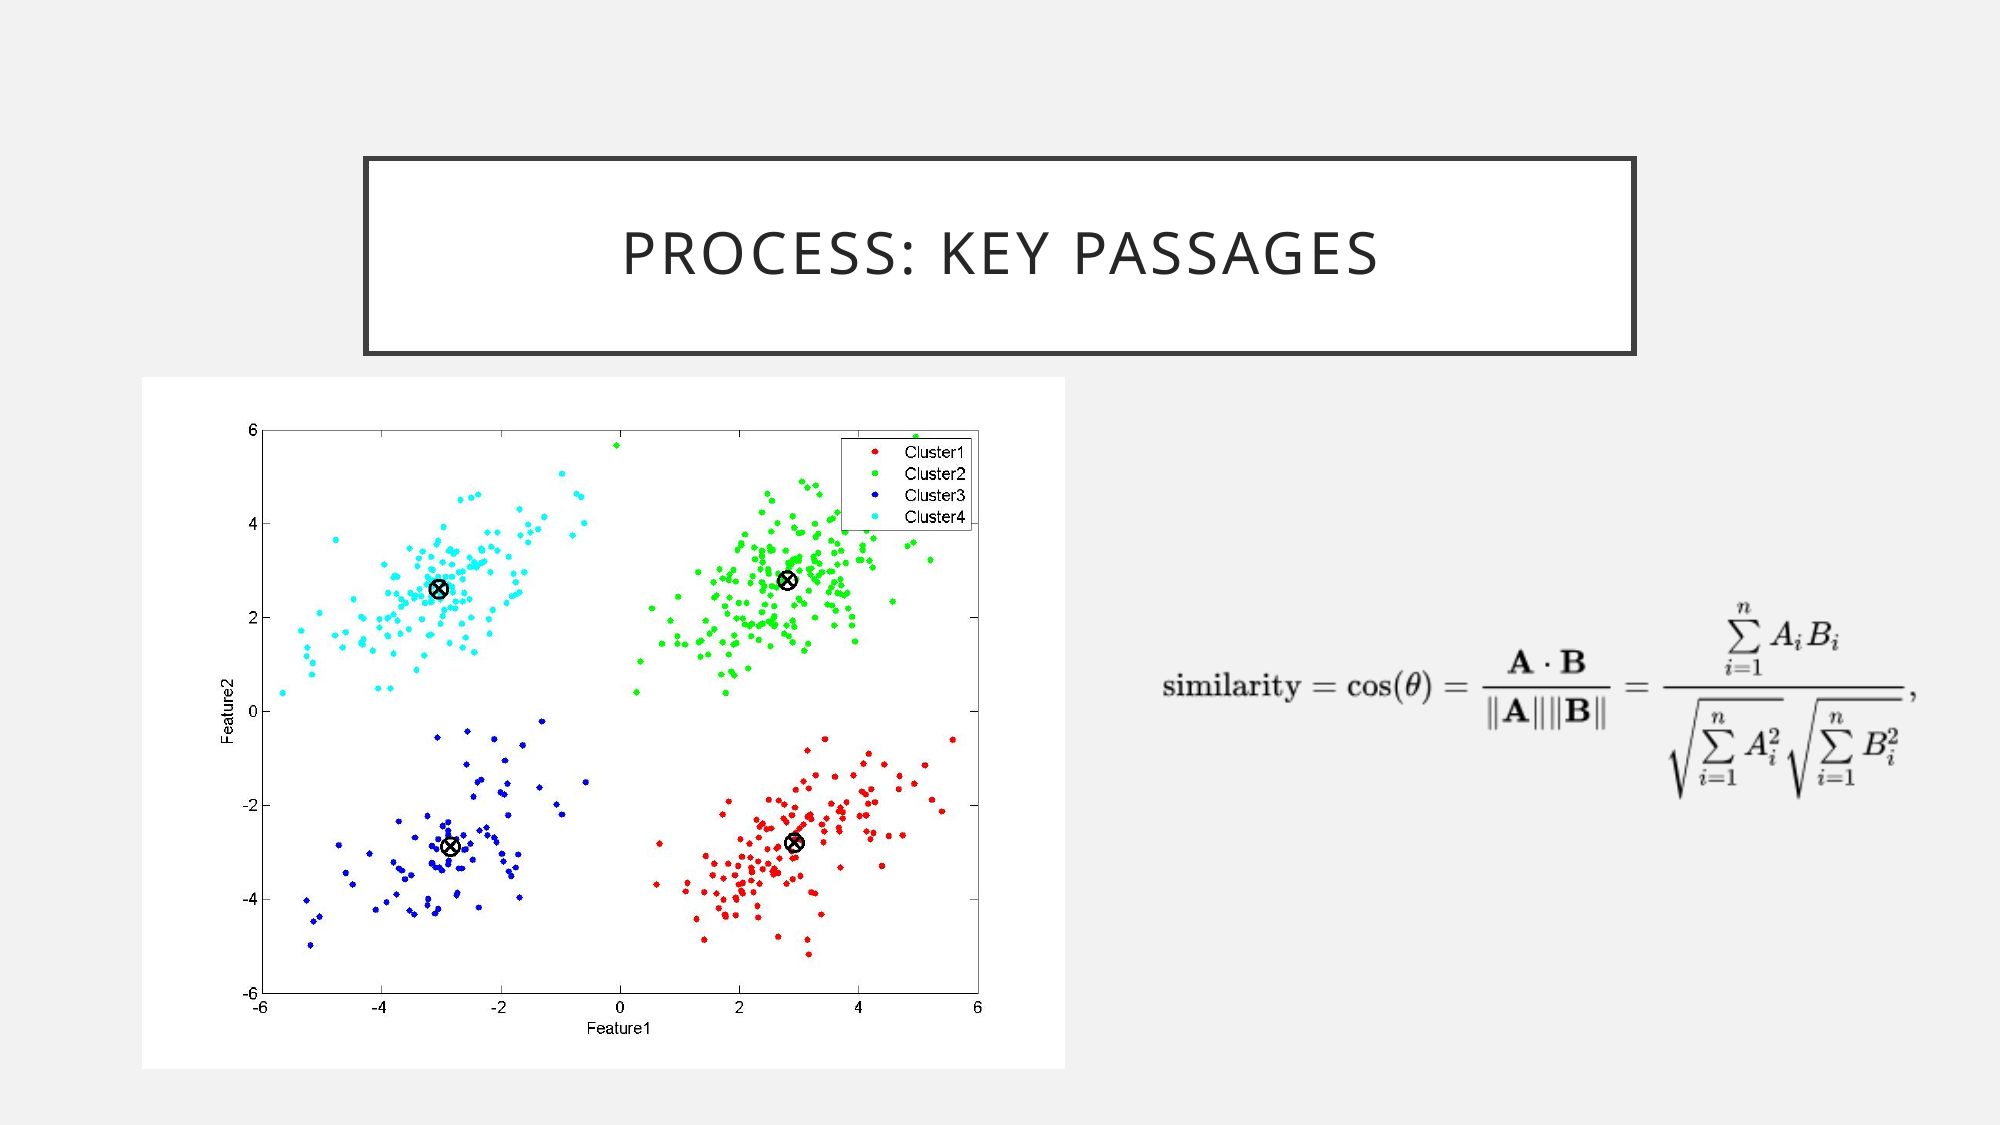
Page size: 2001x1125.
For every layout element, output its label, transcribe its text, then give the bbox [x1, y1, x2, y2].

picture [1163, 595, 1918, 802]
picture [142, 377, 1065, 1069]
title Process: Key Passages [363, 156, 1637, 356]
